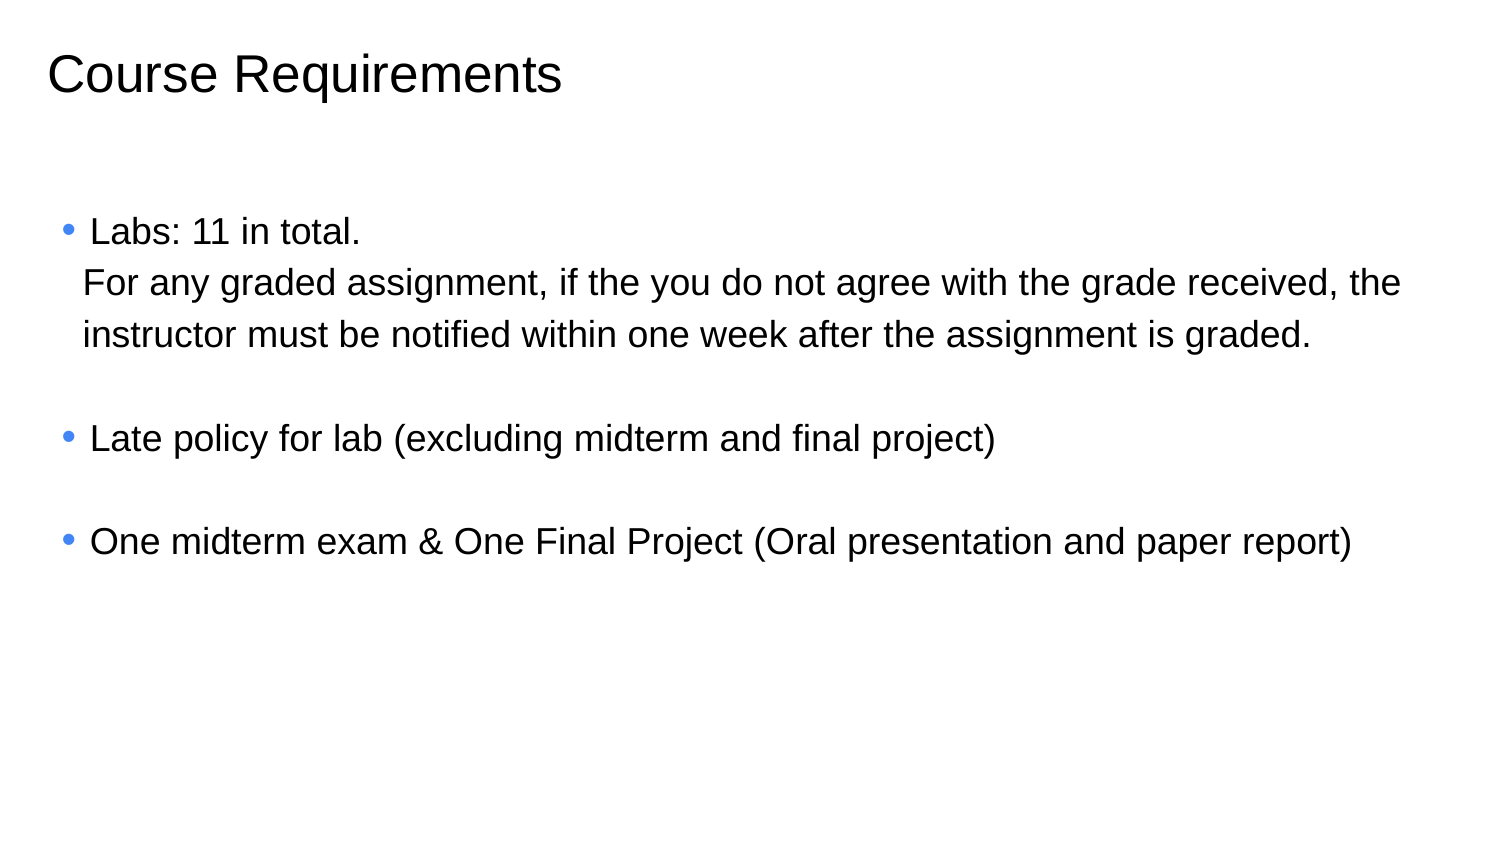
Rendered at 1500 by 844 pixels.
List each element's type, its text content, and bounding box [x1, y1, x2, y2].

list Labs: 11 in total. For any graded assignment, if the you do not agree with the grade received, the instructor must be notified within one week after the assignment is graded. Late policy for lab (excluding midterm and final project) One midterm exam & One Final Project (Oral presentation and paper report) [46, 184, 1445, 738]
title Course Requirements [32, 24, 1431, 118]
